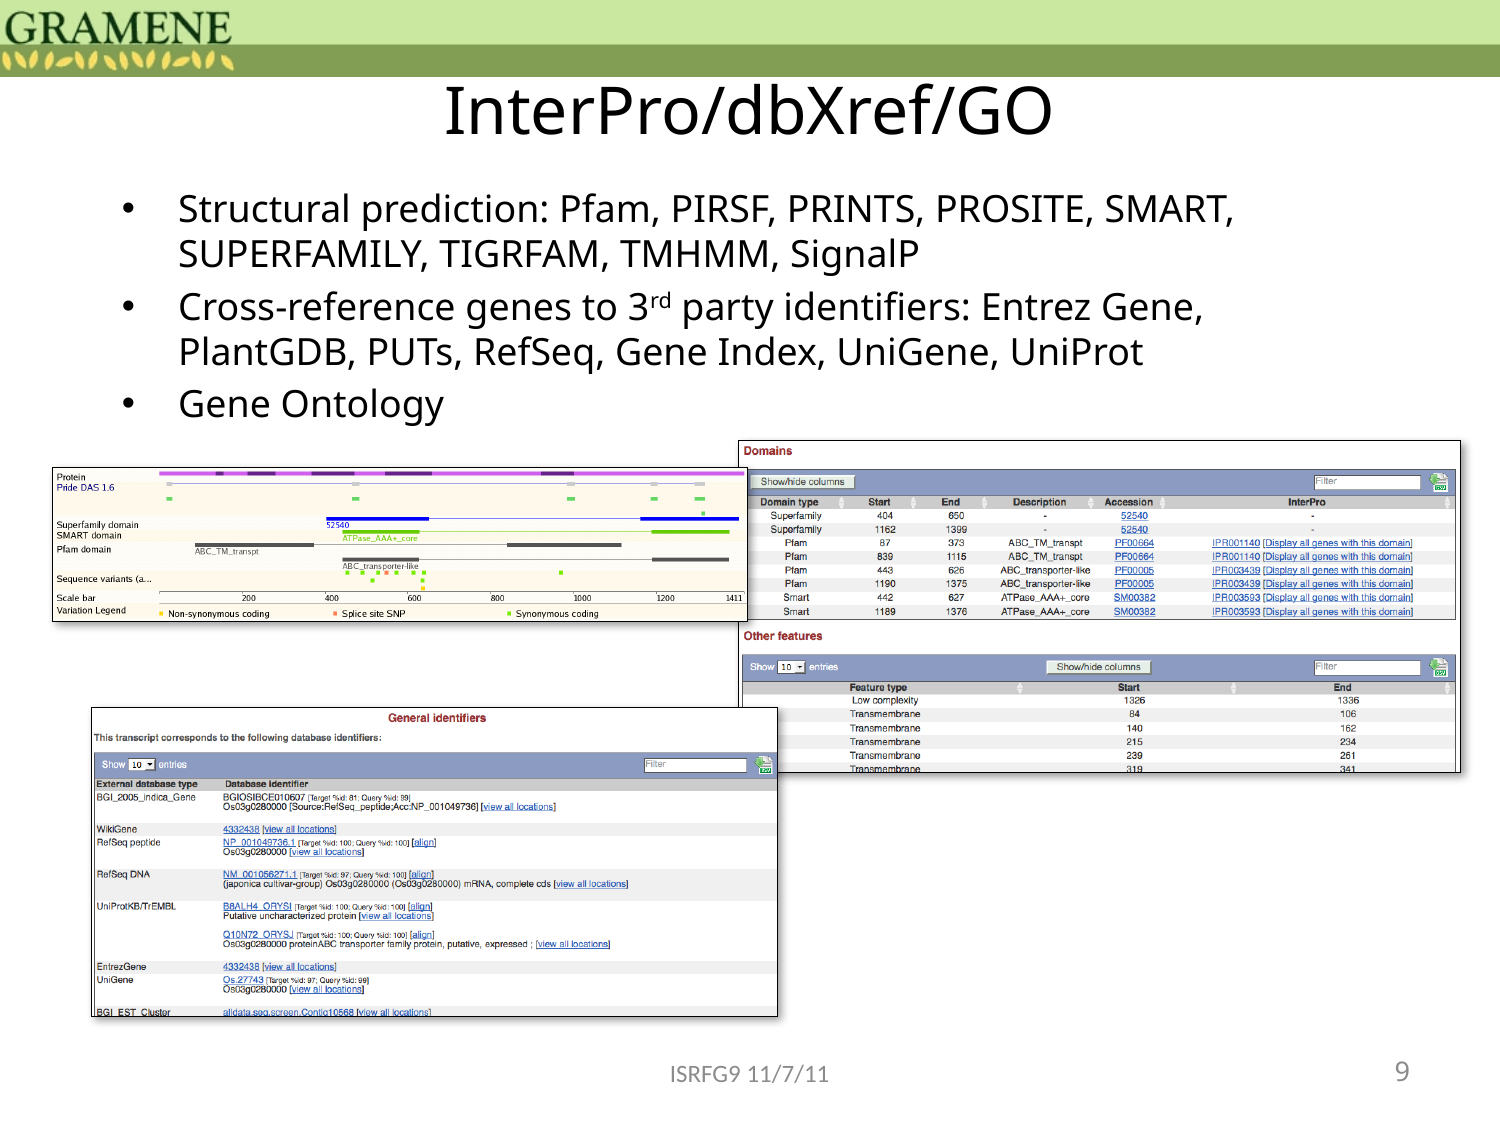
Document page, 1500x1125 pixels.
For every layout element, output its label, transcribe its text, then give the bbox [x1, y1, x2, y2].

slide_number 9 [1074, 1042, 1425, 1103]
title InterPro/dbXref/GO [112, 60, 1388, 156]
footer ISRFG9 11/7/11 [512, 1042, 988, 1103]
list Structural prediction: Pfam, PIRSF, PRINTS, PROSITE, SMART, SUPERFAMILY, TIGRFAM, TMHMM, SignalP Cross-reference genes to 3rd party identifiers: Entrez Gene, PlantGDB, PUTs, RefSeq, Gene Index, UniGene, UniProt Gene Ontology [106, 177, 1382, 441]
picture [52, 440, 1462, 1017]
picture [0, 0, 1500, 77]
